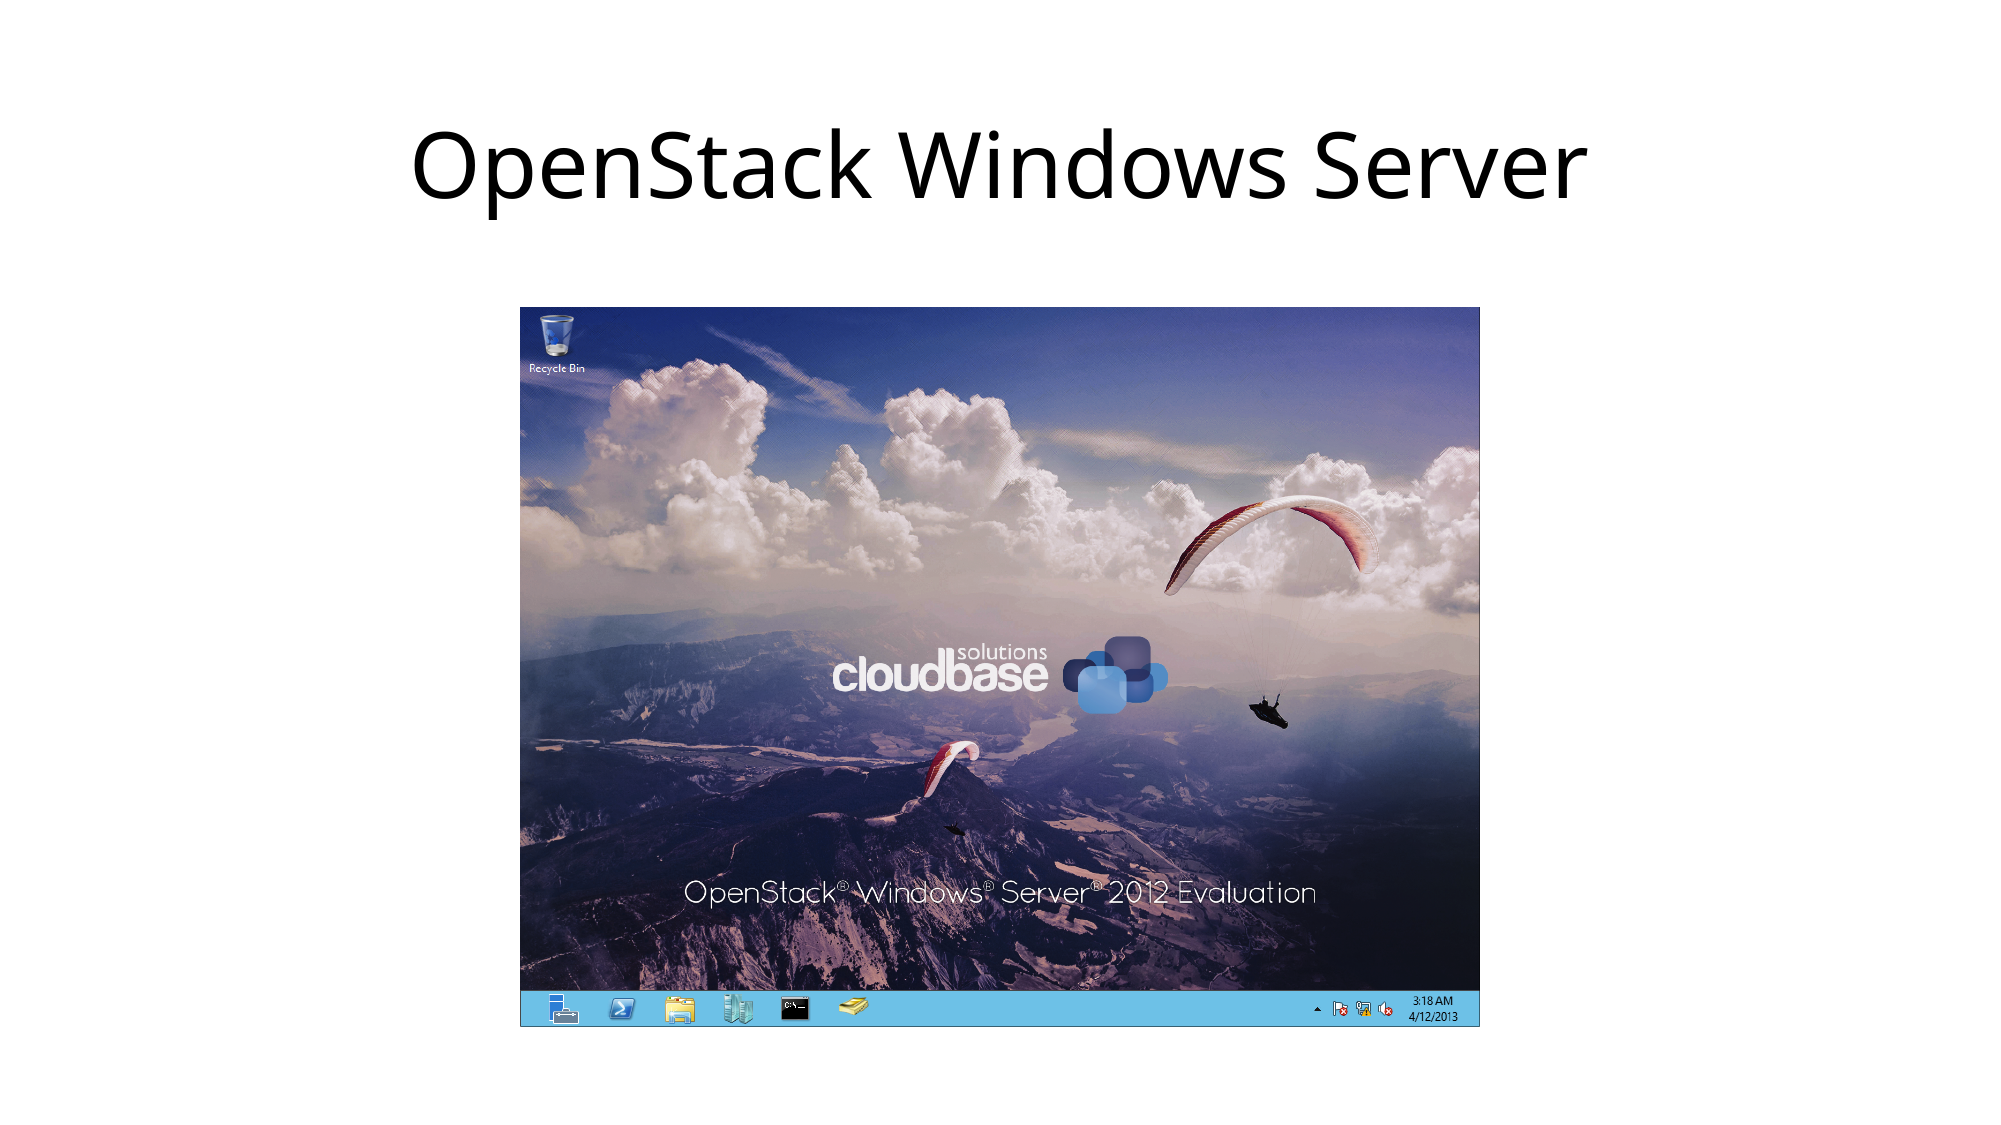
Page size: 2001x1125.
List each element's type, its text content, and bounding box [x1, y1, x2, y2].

title OpenStack Windows Server [137, 59, 1863, 278]
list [385, 307, 1615, 1027]
